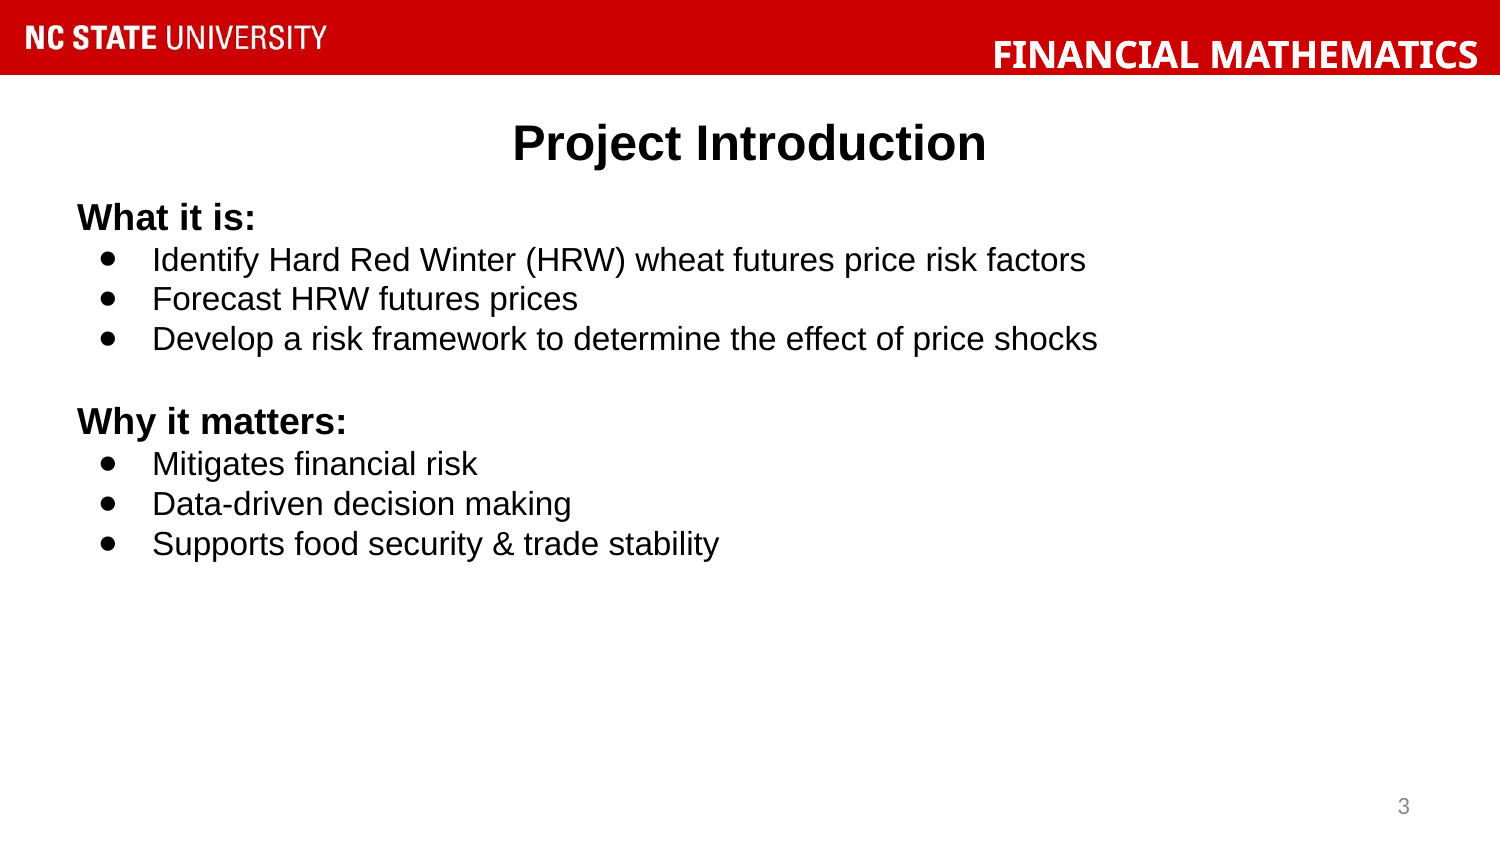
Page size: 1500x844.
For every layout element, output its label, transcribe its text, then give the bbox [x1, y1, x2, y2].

text_box What it is: Identify Hard Red Winter (HRW) wheat futures price risk factors Forecast HRW futures prices Develop a risk framework to determine the effect of price shocks Why it matters: Mitigates financial risk Data-driven decision making Supports food security & trade stability [62, 177, 1492, 844]
picture [0, 0, 1500, 75]
slide_number ‹#› [1074, 782, 1425, 827]
text_box Project Introduction [453, 95, 1046, 177]
